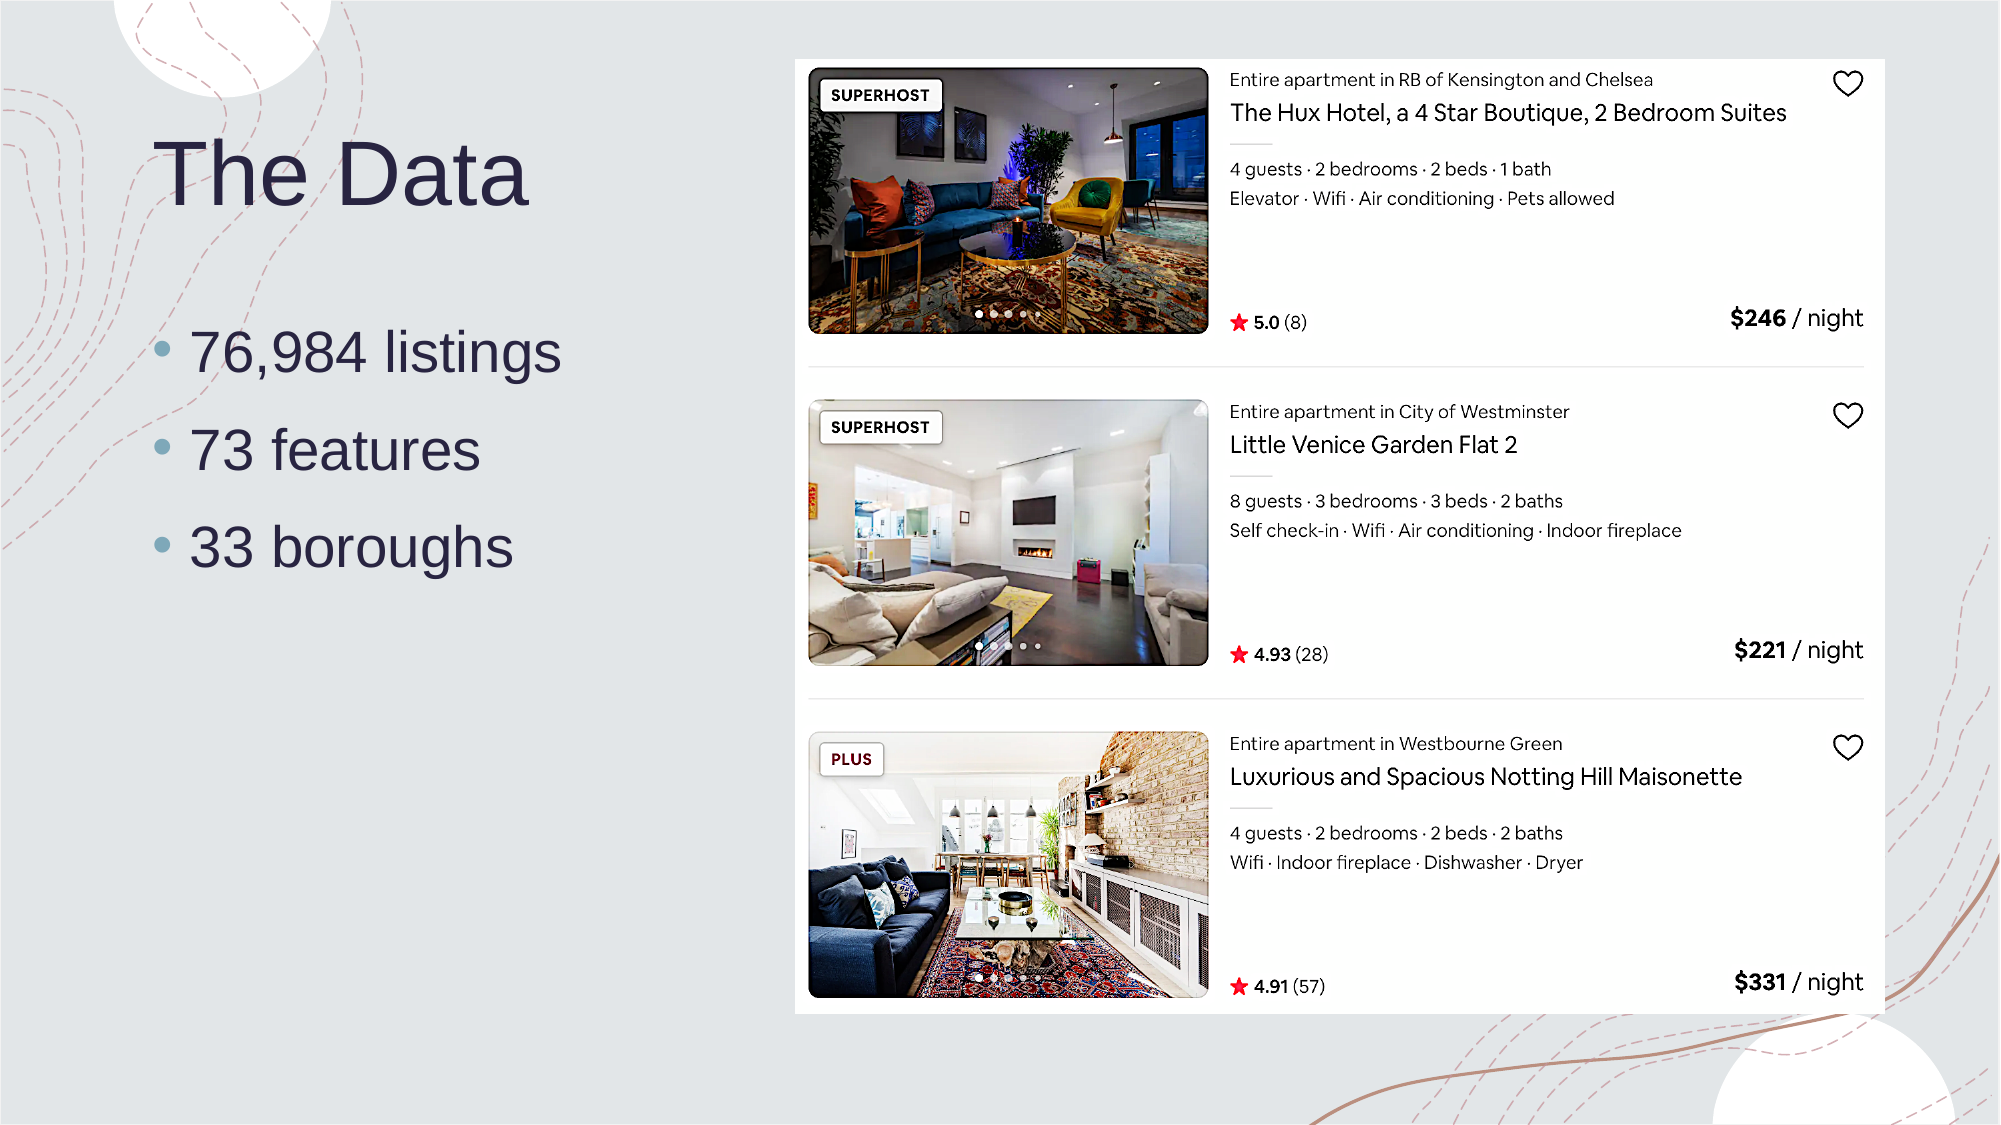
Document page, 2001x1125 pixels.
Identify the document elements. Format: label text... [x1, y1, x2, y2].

title The Data [137, 59, 795, 278]
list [795, 59, 1885, 1014]
list 76,984 listings 73 features 33 boroughs [137, 299, 795, 1014]
